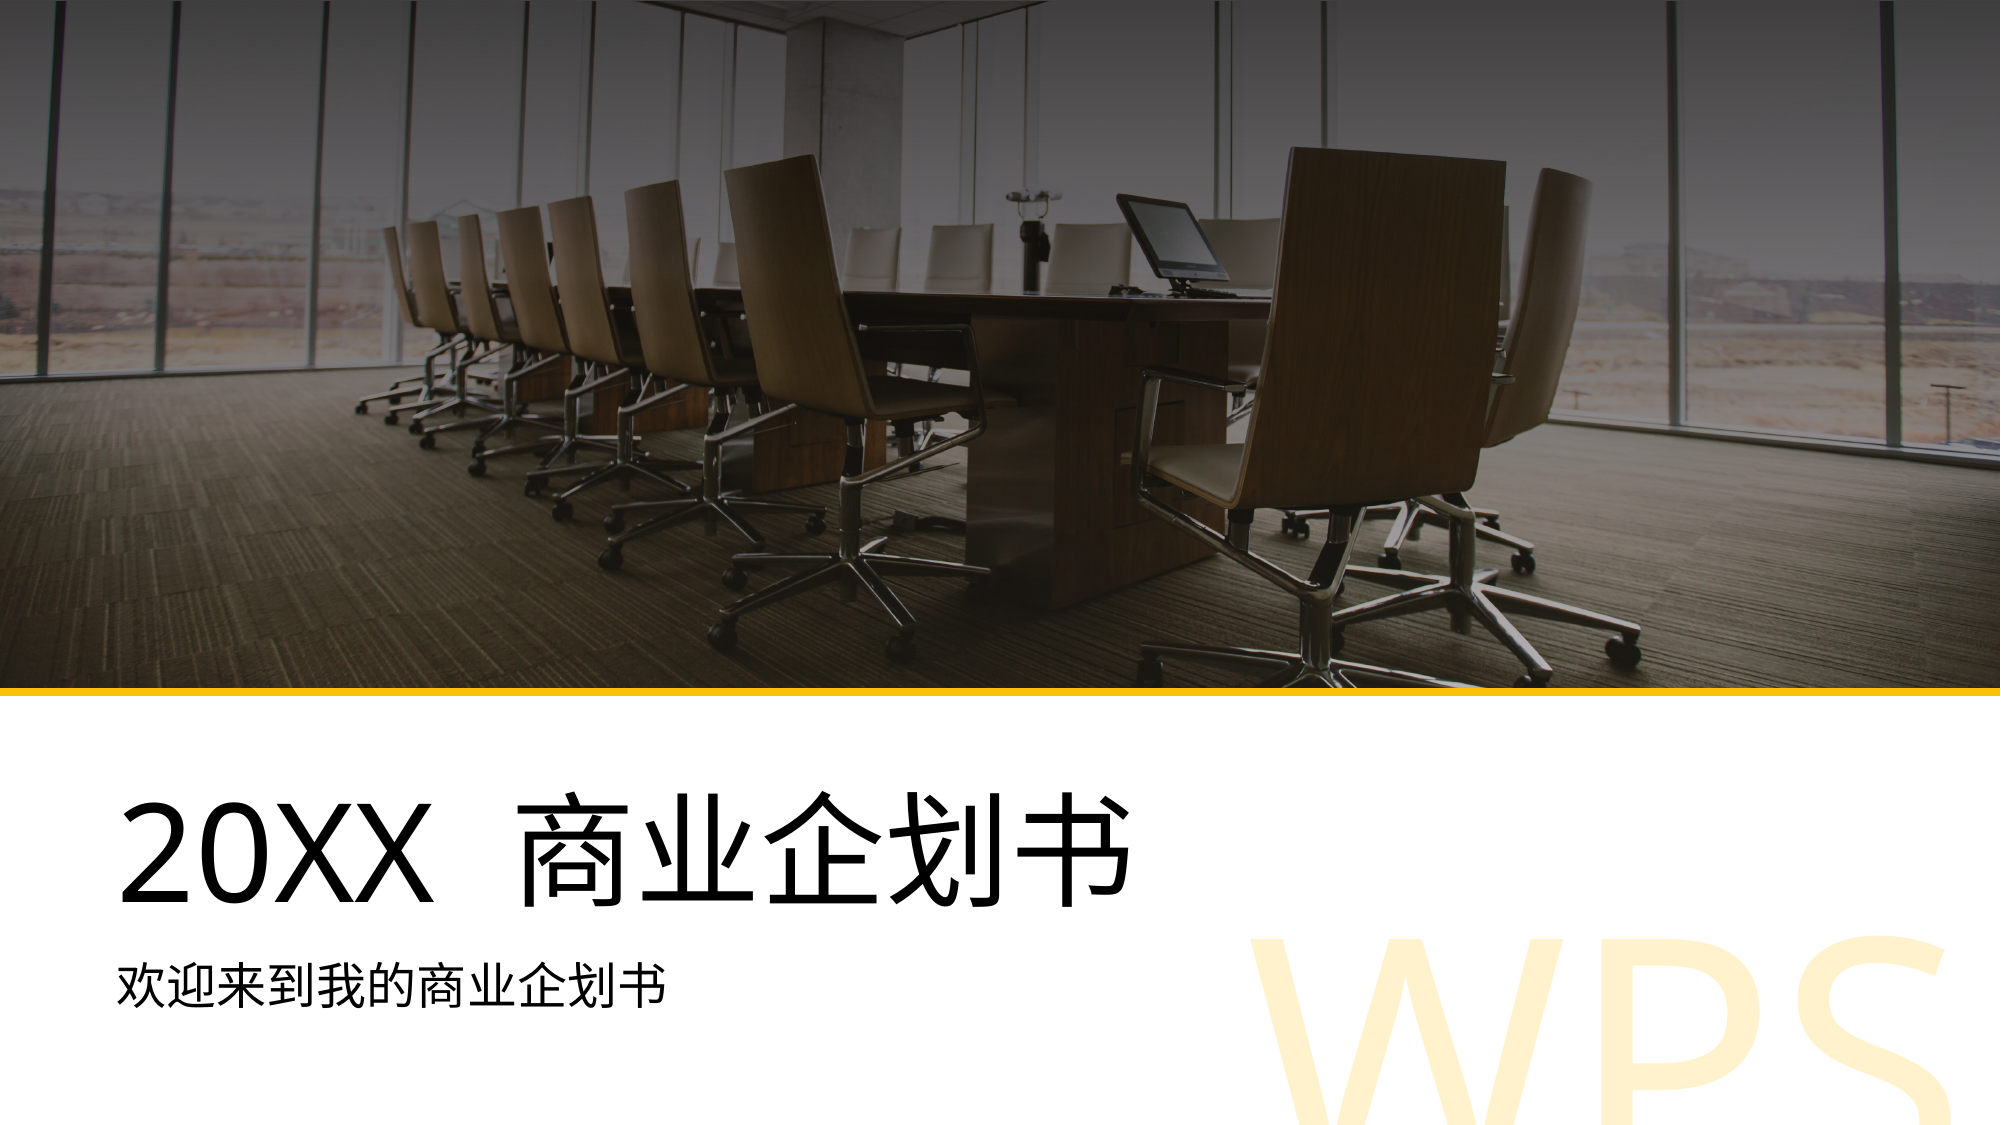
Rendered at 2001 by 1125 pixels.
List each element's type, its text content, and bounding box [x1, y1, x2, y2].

text_box WPS [1231, 832, 1983, 1125]
text_box 欢迎来到我的商业企划书 [102, 947, 822, 1022]
text_box [0, 689, 2000, 697]
picture [0, 1, 2000, 689]
text_box 20XX [102, 758, 563, 938]
text_box 商业企划书 [563, 765, 1533, 931]
